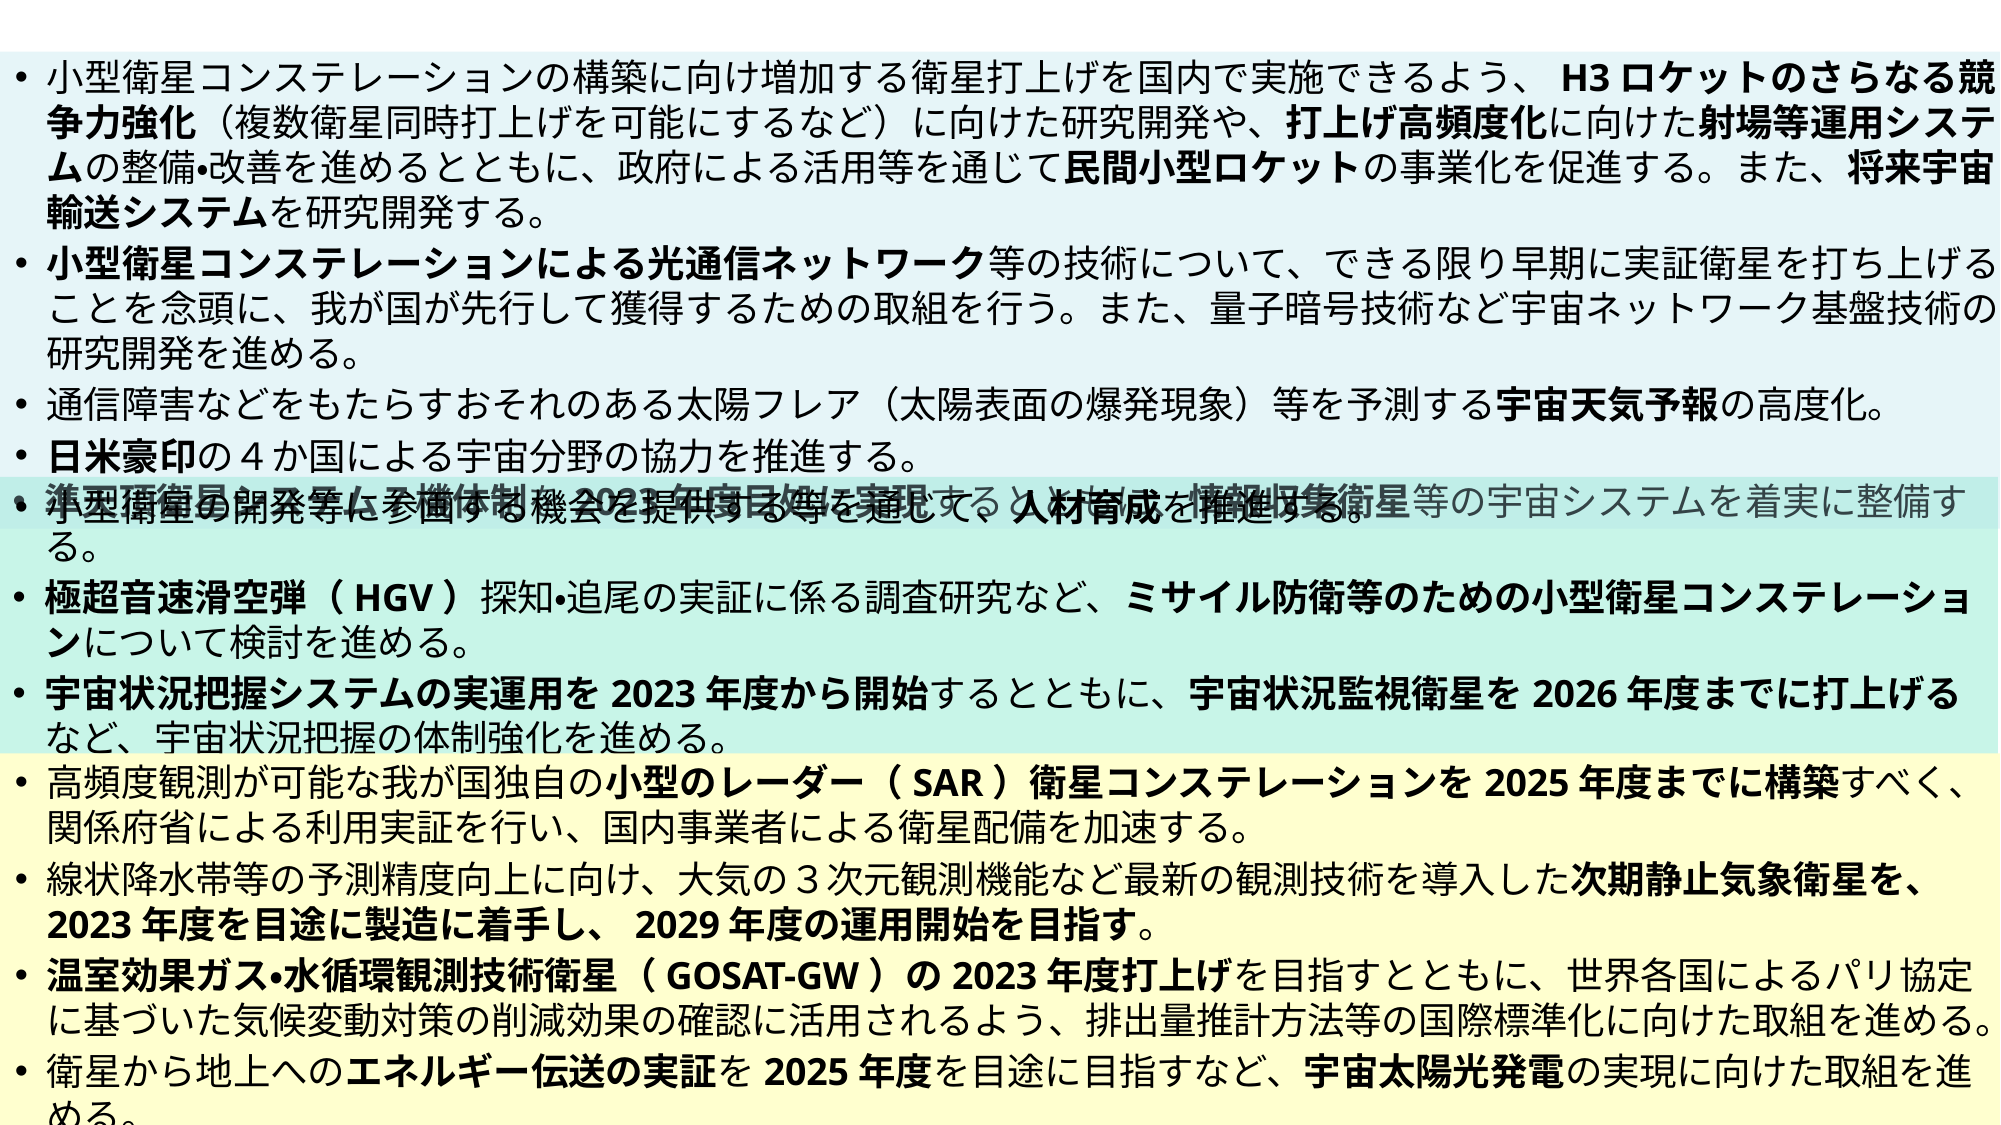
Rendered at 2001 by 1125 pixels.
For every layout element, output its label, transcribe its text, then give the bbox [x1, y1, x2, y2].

text_box 高頻度観測が可能な我が国独自の小型のレーダー（SAR）衛星コンステレーションを2025年度までに構築すべく、関係府省による利用実証を行い、国内事業者による衛星配備を加速する。 線状降水帯等の予測精度向上に向け、大気の３次元観測機能など最新の観測技術を導入した次期静止気象衛星を、 2023年度を目途に製造に着手し、2029年度の運用開始を目指す。 温室効果ガス・水循環観測技術衛星（GOSAT-GW）の2023年度打上げを目指すとともに、世界各国によるパリ協定に基づいた気候変動対策の削減効果の確認に活用されるよう、排出量推計方法等の国際標準化に向けた取組を進める。 衛星から地上へのエネルギー伝送の実証を2025年度を目途に目指すなど、宇宙太陽光発電の実現に向けた取組を進める。 [0, 753, 2000, 1125]
text_box 小型衛星コンステレーションの構築に向け増加する衛星打上げを国内で実施できるよう、H3ロケットのさらなる競争力強化（複数衛星同時打上げを可能にするなど）に向けた研究開発や、打上げ高頻度化に向けた射場等運用システムの整備・改善を進めるとともに、政府による活用等を通じて民間小型ロケットの事業化を促進する。また、将来宇宙輸送システムを研究開発する。 小型衛星コンステレーションによる光通信ネットワーク等の技術について、できる限り早期に実証衛星を打ち上げることを念頭に、我が国が先行して獲得するための取組を行う。また、量子暗号技術など宇宙ネットワーク基盤技術の研究開発を進める。 通信障害などをもたらすおそれのある太陽フレア（太陽表面の爆発現象）等を予測する宇宙天気予報の高度化。 日米豪印の４か国による宇宙分野の協力を推進する。 小型衛星の開発等に参画する機会を提供する等を通じて、人材育成を推進する。 [0, 51, 2000, 529]
text_box 準天頂衛星システム７機体制を2023年度目処に実現するとともに、情報収集衛星等の宇宙システムを着実に整備する。 極超音速滑空弾（HGV）探知・追尾の実証に係る調査研究など、ミサイル防衛等のための小型衛星コンステレーションについて検討を進める。 宇宙状況把握システムの実運用を2023年度から開始するとともに、宇宙状況監視衛星を2026年度までに打上げるなど、宇宙状況把握の体制強化を進める。 [0, 529, 1998, 753]
